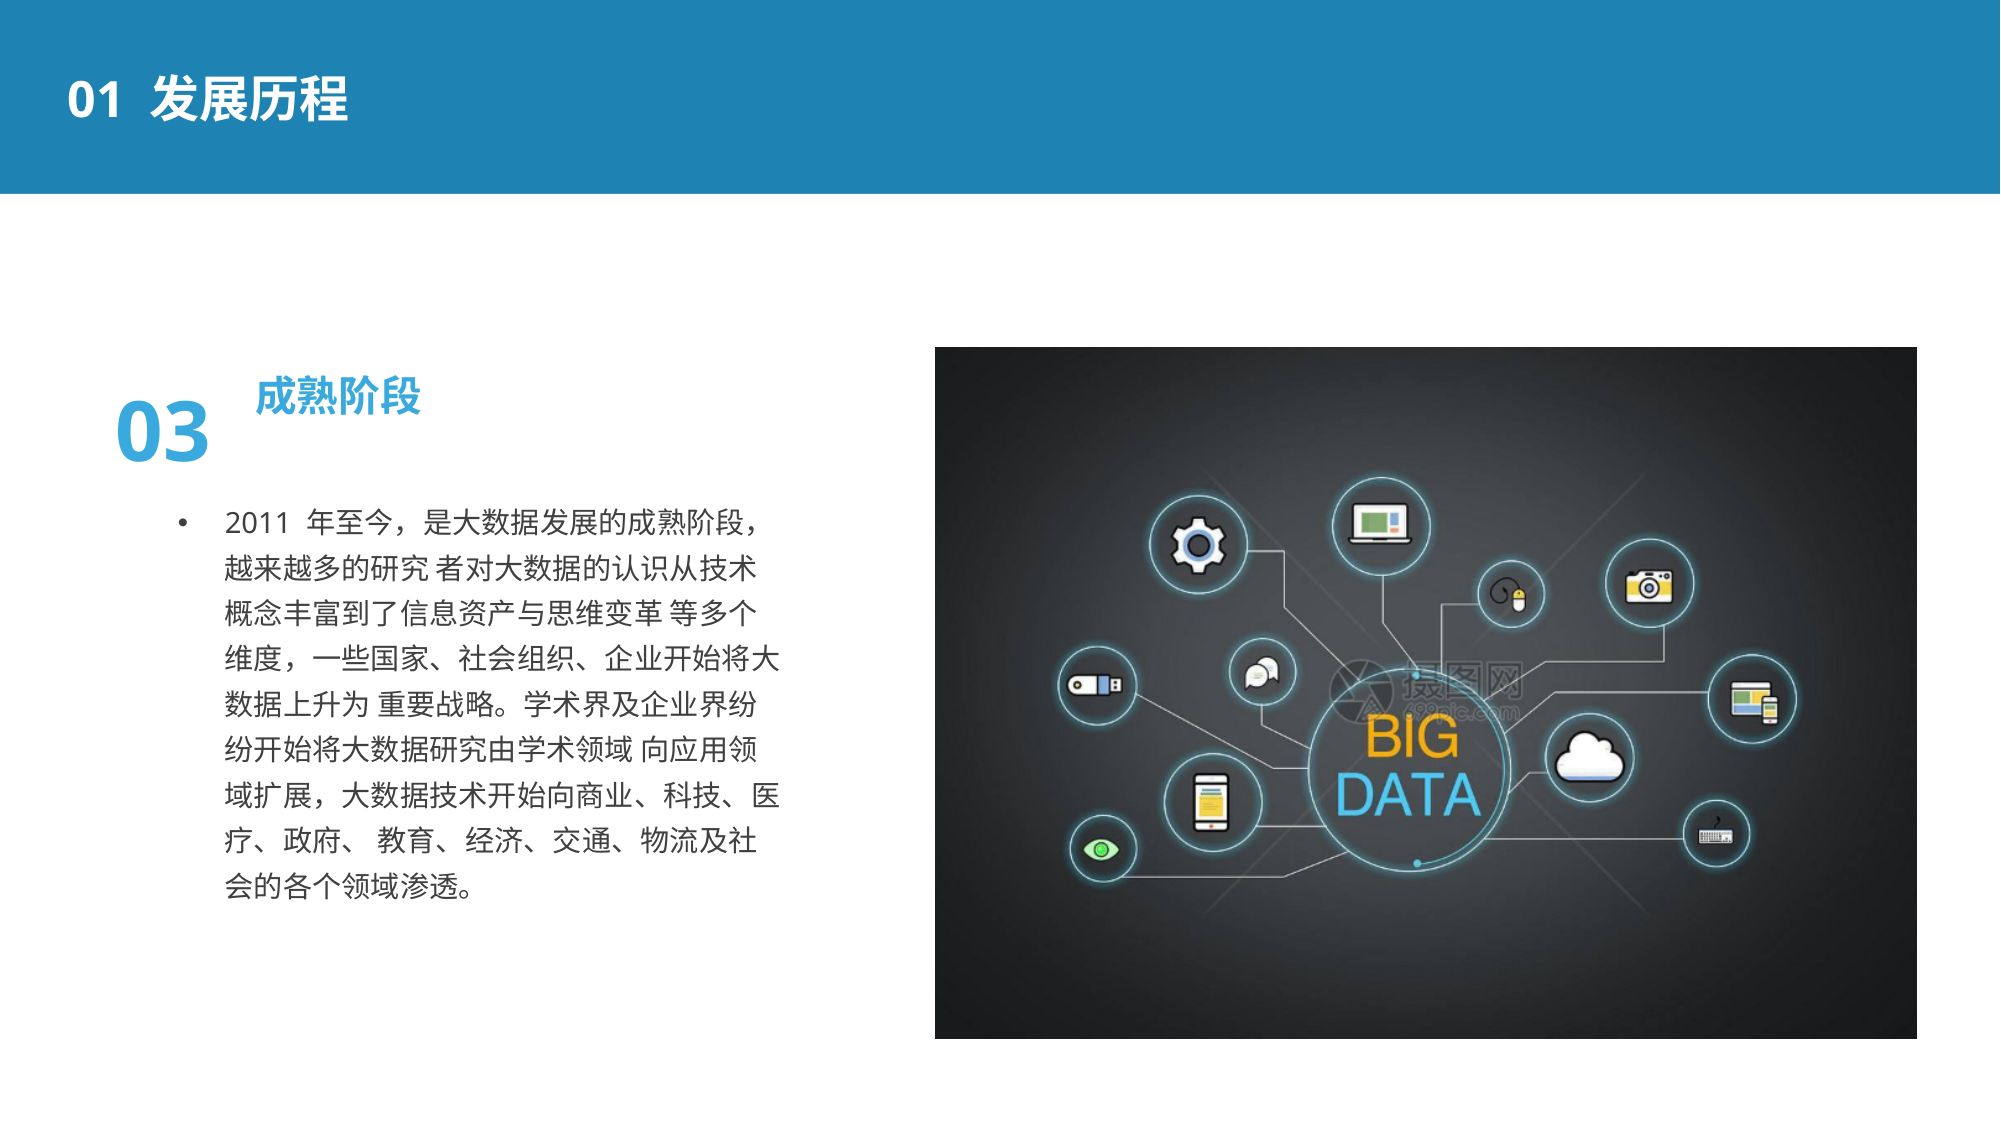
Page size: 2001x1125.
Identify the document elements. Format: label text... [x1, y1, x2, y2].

picture [935, 347, 1917, 1039]
text_box 2011 年至今，是大数据发展的成熟阶段，越来越多的研究 者对大数据的认识从技术概念丰富到了信息资产与思维变革 等多个维度，一些国家、社会组织、企业开始将大数据上升为 重要战略。学术界及企业界纷纷开始将大数据研究由学术领域 向应用领域扩展，大数据技术开始向商业、科技、医疗、政府、 教育、经济、交通、物流及社会的各个领域渗透。 [163, 486, 802, 911]
text_box 成熟阶段 [240, 347, 437, 428]
list 01 发展历程 [52, 41, 924, 162]
text_box 03 [100, 340, 226, 486]
